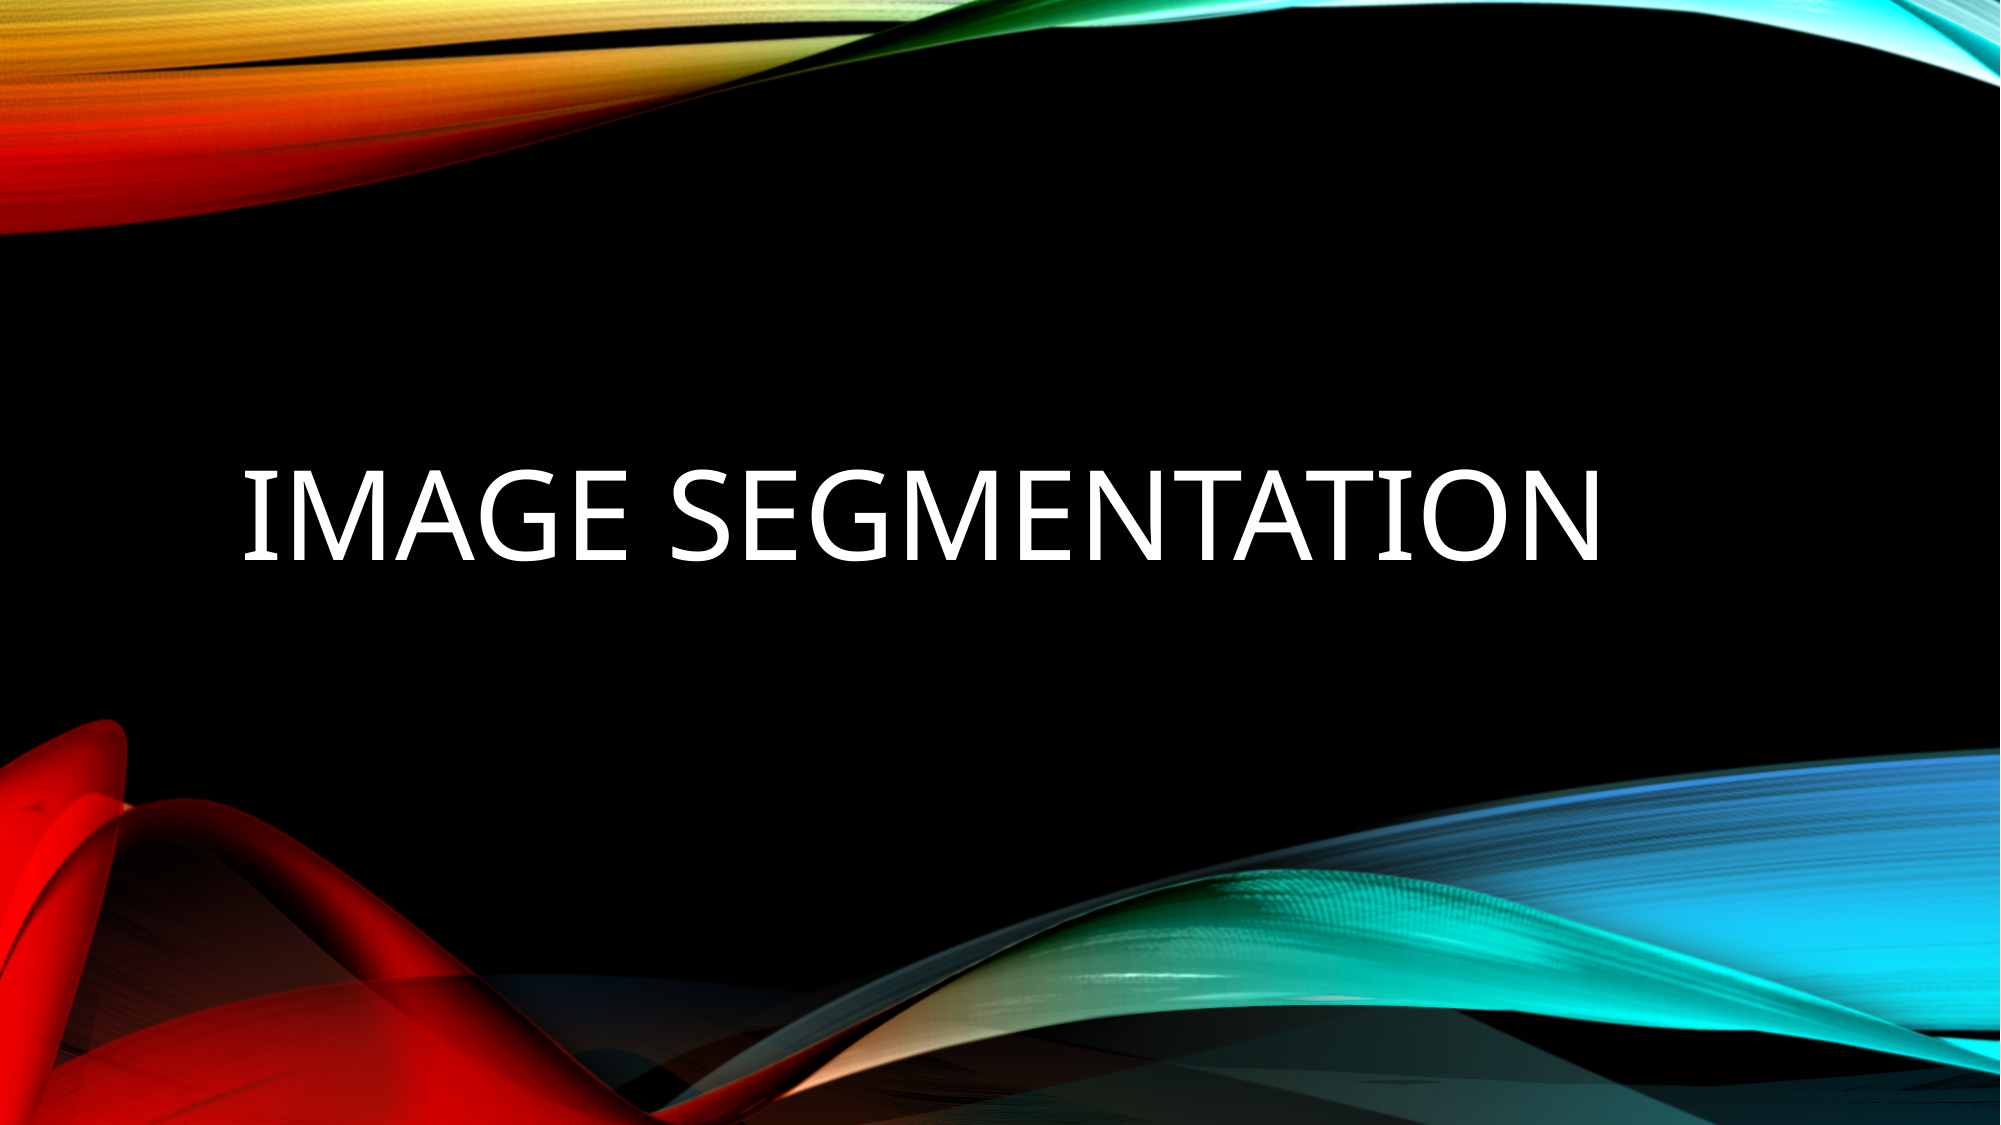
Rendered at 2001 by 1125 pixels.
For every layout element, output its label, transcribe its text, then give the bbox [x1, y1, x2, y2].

picture [0, 0, 2000, 237]
title Image segmentation [225, 295, 1775, 596]
picture [0, 717, 2000, 1125]
